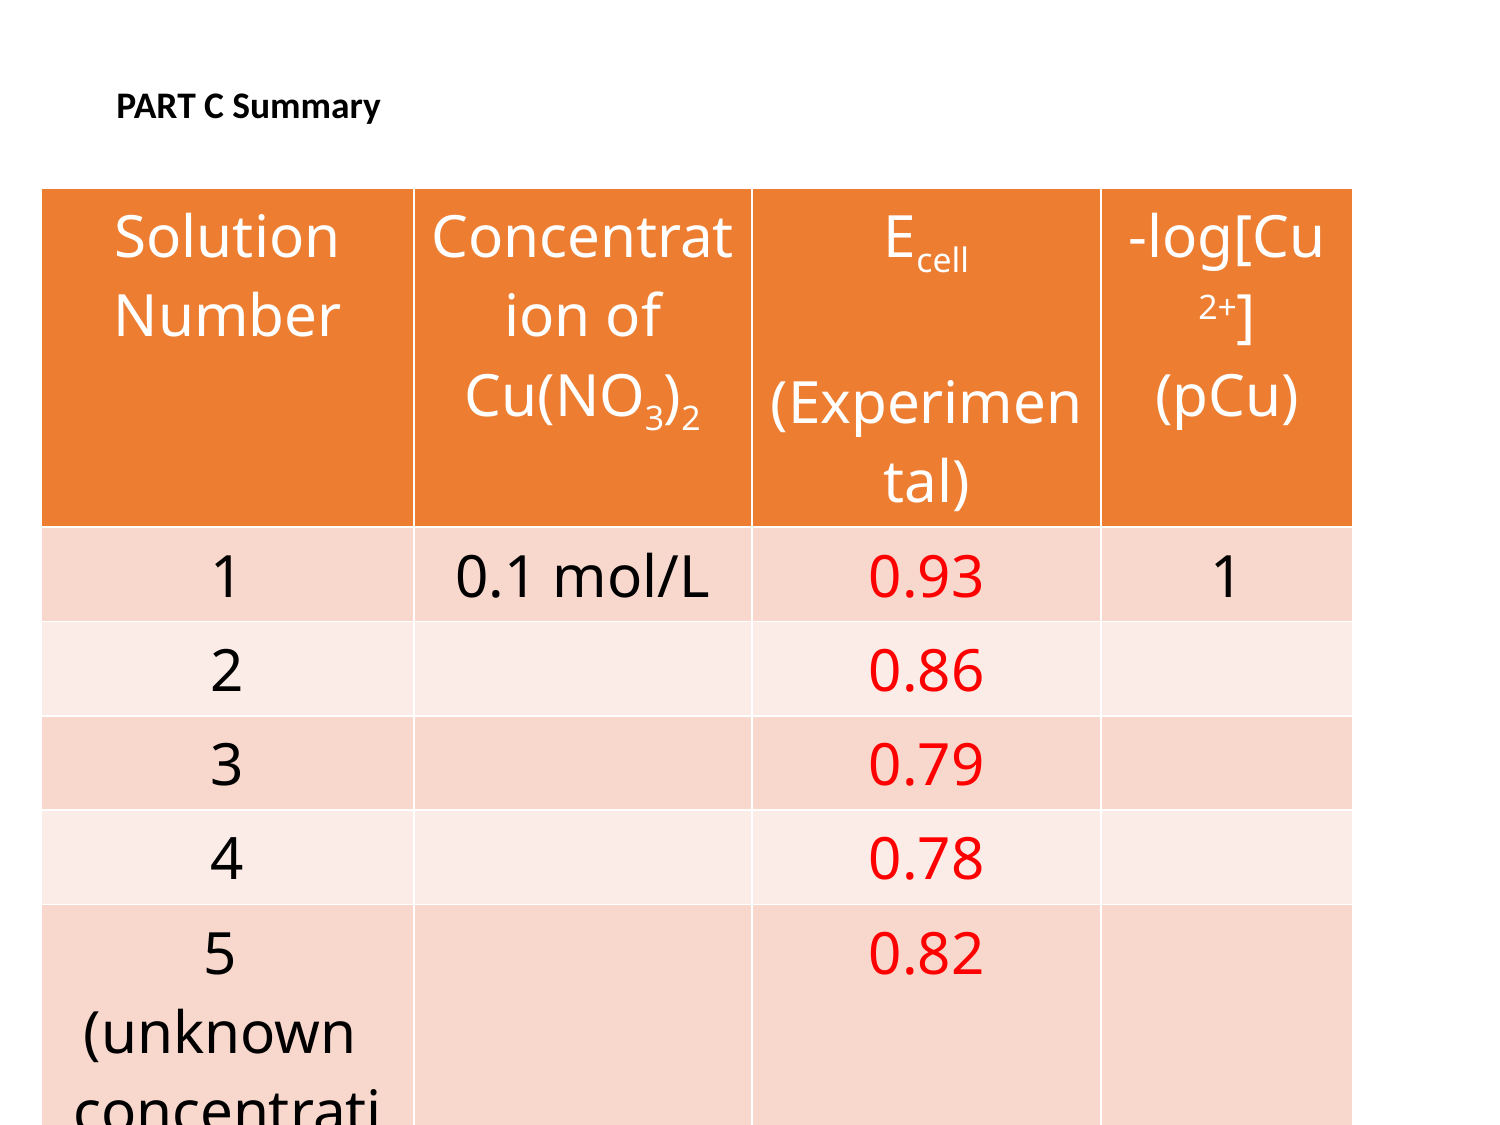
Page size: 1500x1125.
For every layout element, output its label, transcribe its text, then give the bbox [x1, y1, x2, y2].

table_cell 1 [42, 528, 413, 621]
table_cell [415, 717, 751, 809]
text_box PART C Summary [101, 73, 396, 134]
table_cell [1102, 622, 1352, 715]
table_header Concentration of Cu(NO3)2 [415, 189, 751, 526]
table_header Solution Number [42, 189, 413, 526]
table_header -log[Cu 2+] (pCu) [1102, 189, 1352, 526]
table_cell 0.93 [753, 528, 1100, 621]
table_cell [1102, 905, 1352, 1125]
table_cell 0.78 [753, 811, 1100, 904]
table_cell 0.82 [753, 905, 1100, 1125]
table_cell [415, 622, 751, 715]
table_cell [1102, 717, 1352, 809]
table_cell 5 (unknown concentration) [42, 905, 413, 1125]
table_cell 0.1 mol/L [415, 528, 751, 621]
table_cell 0.86 [753, 622, 1100, 715]
table_cell 3 [42, 717, 413, 809]
table_cell [415, 905, 751, 1125]
table_cell [1102, 811, 1352, 904]
table_cell 2 [42, 622, 413, 715]
table_cell 0.79 [753, 717, 1100, 809]
table_header Ecell (Experimental) [753, 189, 1100, 526]
table_cell [415, 811, 751, 904]
table_cell 1 [1102, 528, 1352, 621]
table_cell 4 [42, 811, 413, 904]
